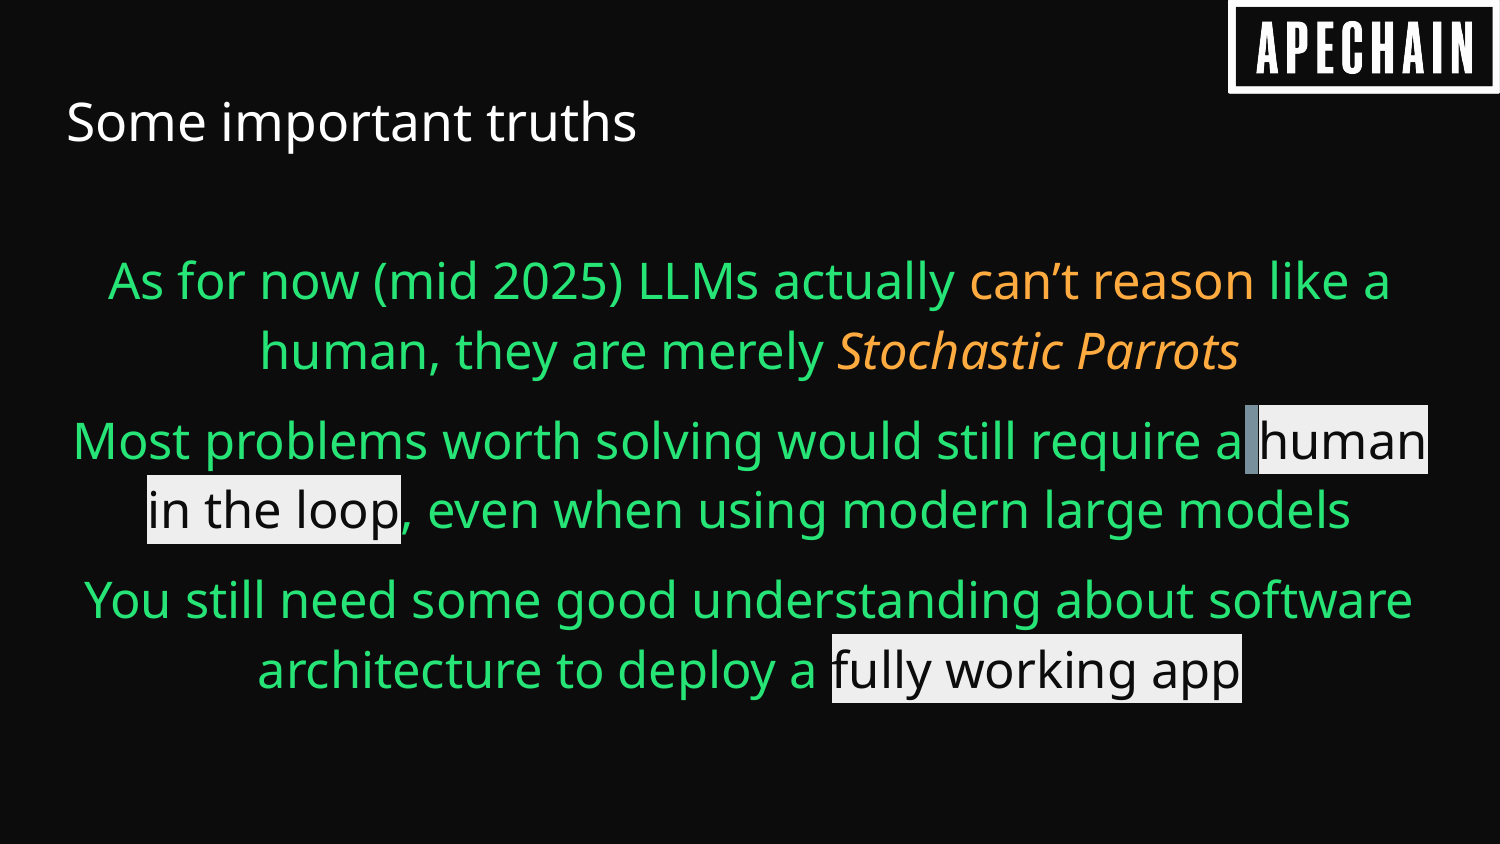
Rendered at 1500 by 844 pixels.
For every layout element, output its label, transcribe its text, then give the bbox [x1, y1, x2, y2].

title Some important truths [51, 72, 1449, 167]
list As for now (mid 2025) LLMs actually can’t reason like a human, they are merely Stochastic Parrots Most problems worth solving would still require a human in the loop, even when using modern large models You still need some good understanding about software architecture to deploy a fully working app [51, 189, 1449, 750]
picture [1228, 0, 1500, 94]
